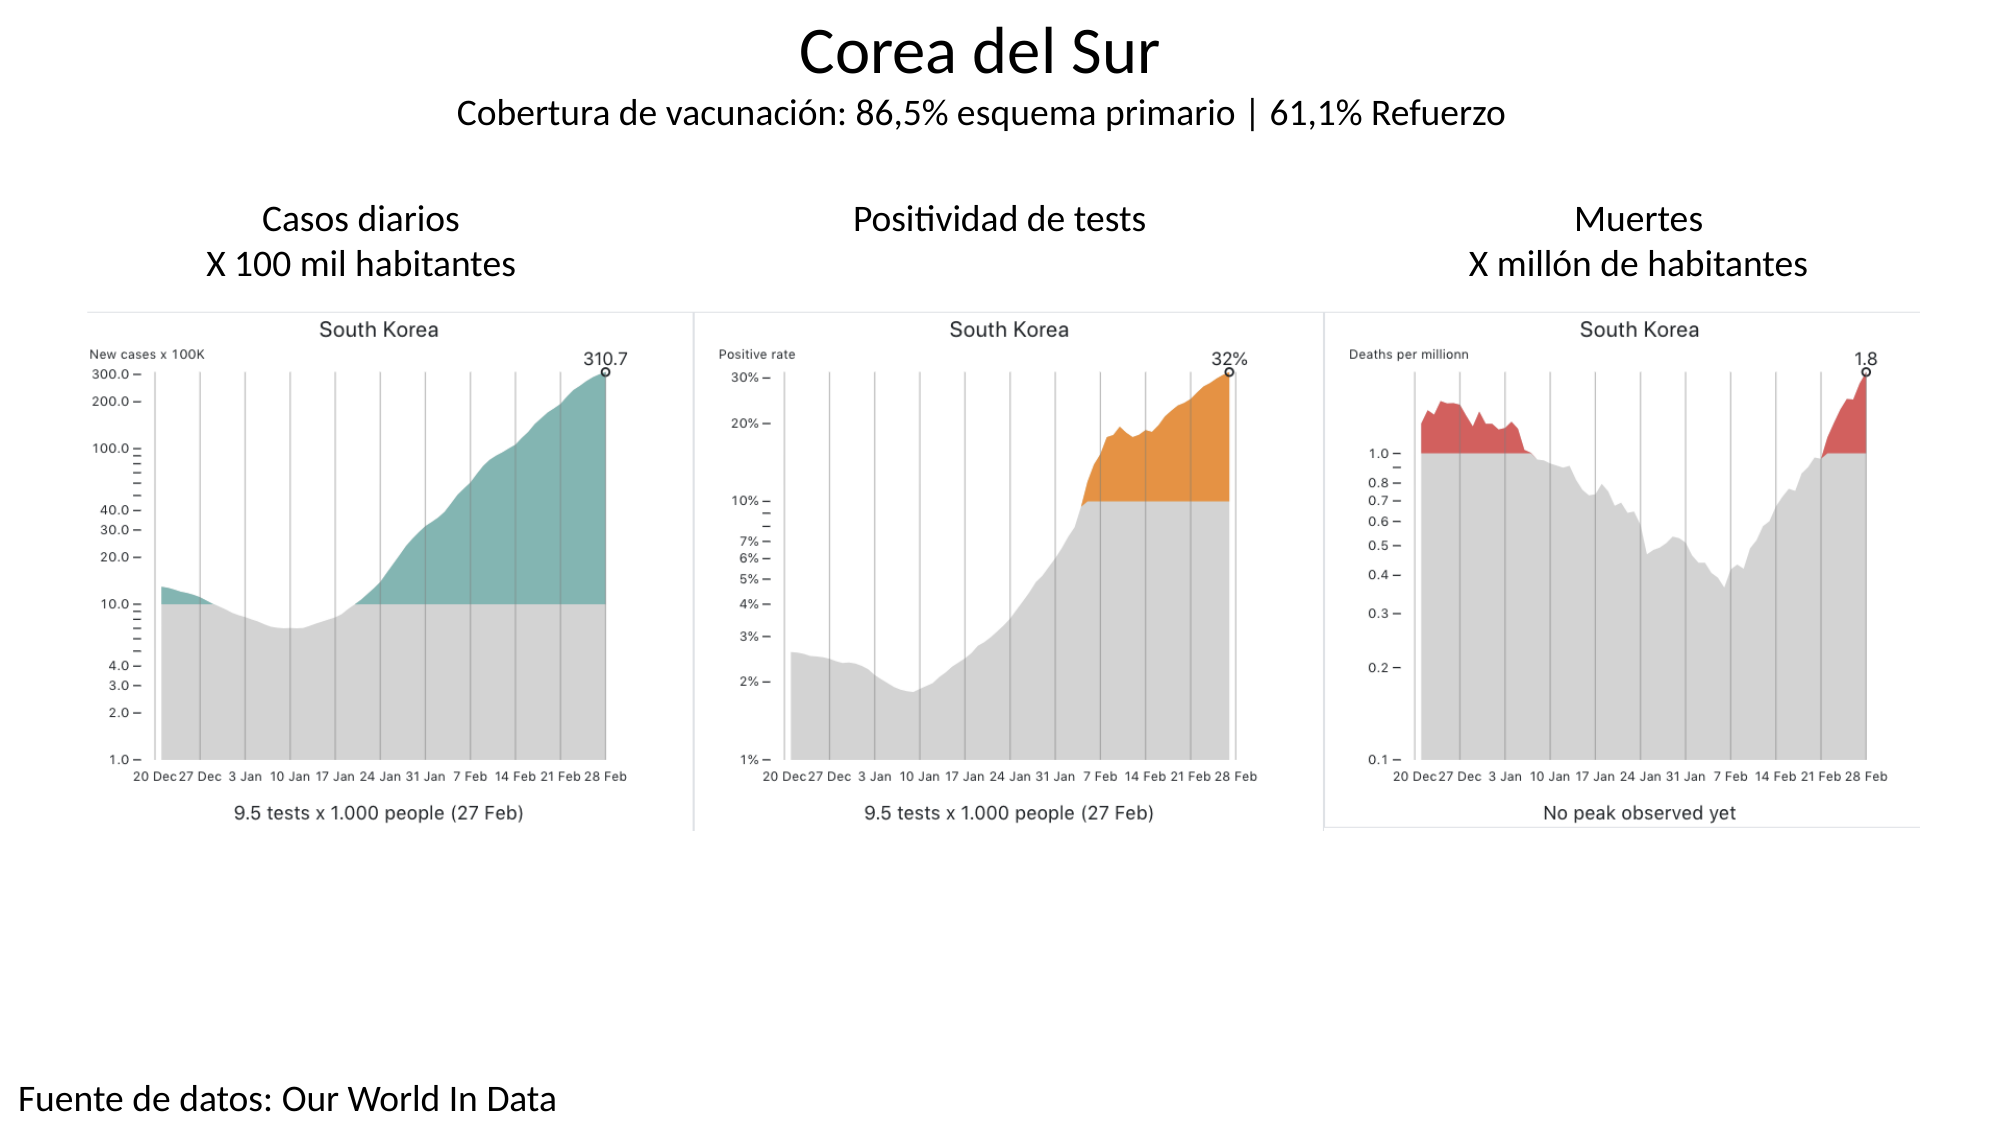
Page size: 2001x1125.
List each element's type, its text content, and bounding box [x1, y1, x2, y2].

text_box Fuente de datos: Our World In Data [3, 1066, 573, 1125]
text_box Positividad de tests [838, 186, 1162, 247]
text_box Casos diarios X 100 mil habitantes [191, 186, 531, 292]
text_box Cobertura de vacunación: 86,5% esquema primario | 61,1% Refuerzo [442, 80, 1531, 141]
text_box Corea del Sur [784, 0, 1176, 80]
text_box Muertes X millón de habitantes [1454, 186, 1824, 292]
picture [80, 294, 1920, 831]
